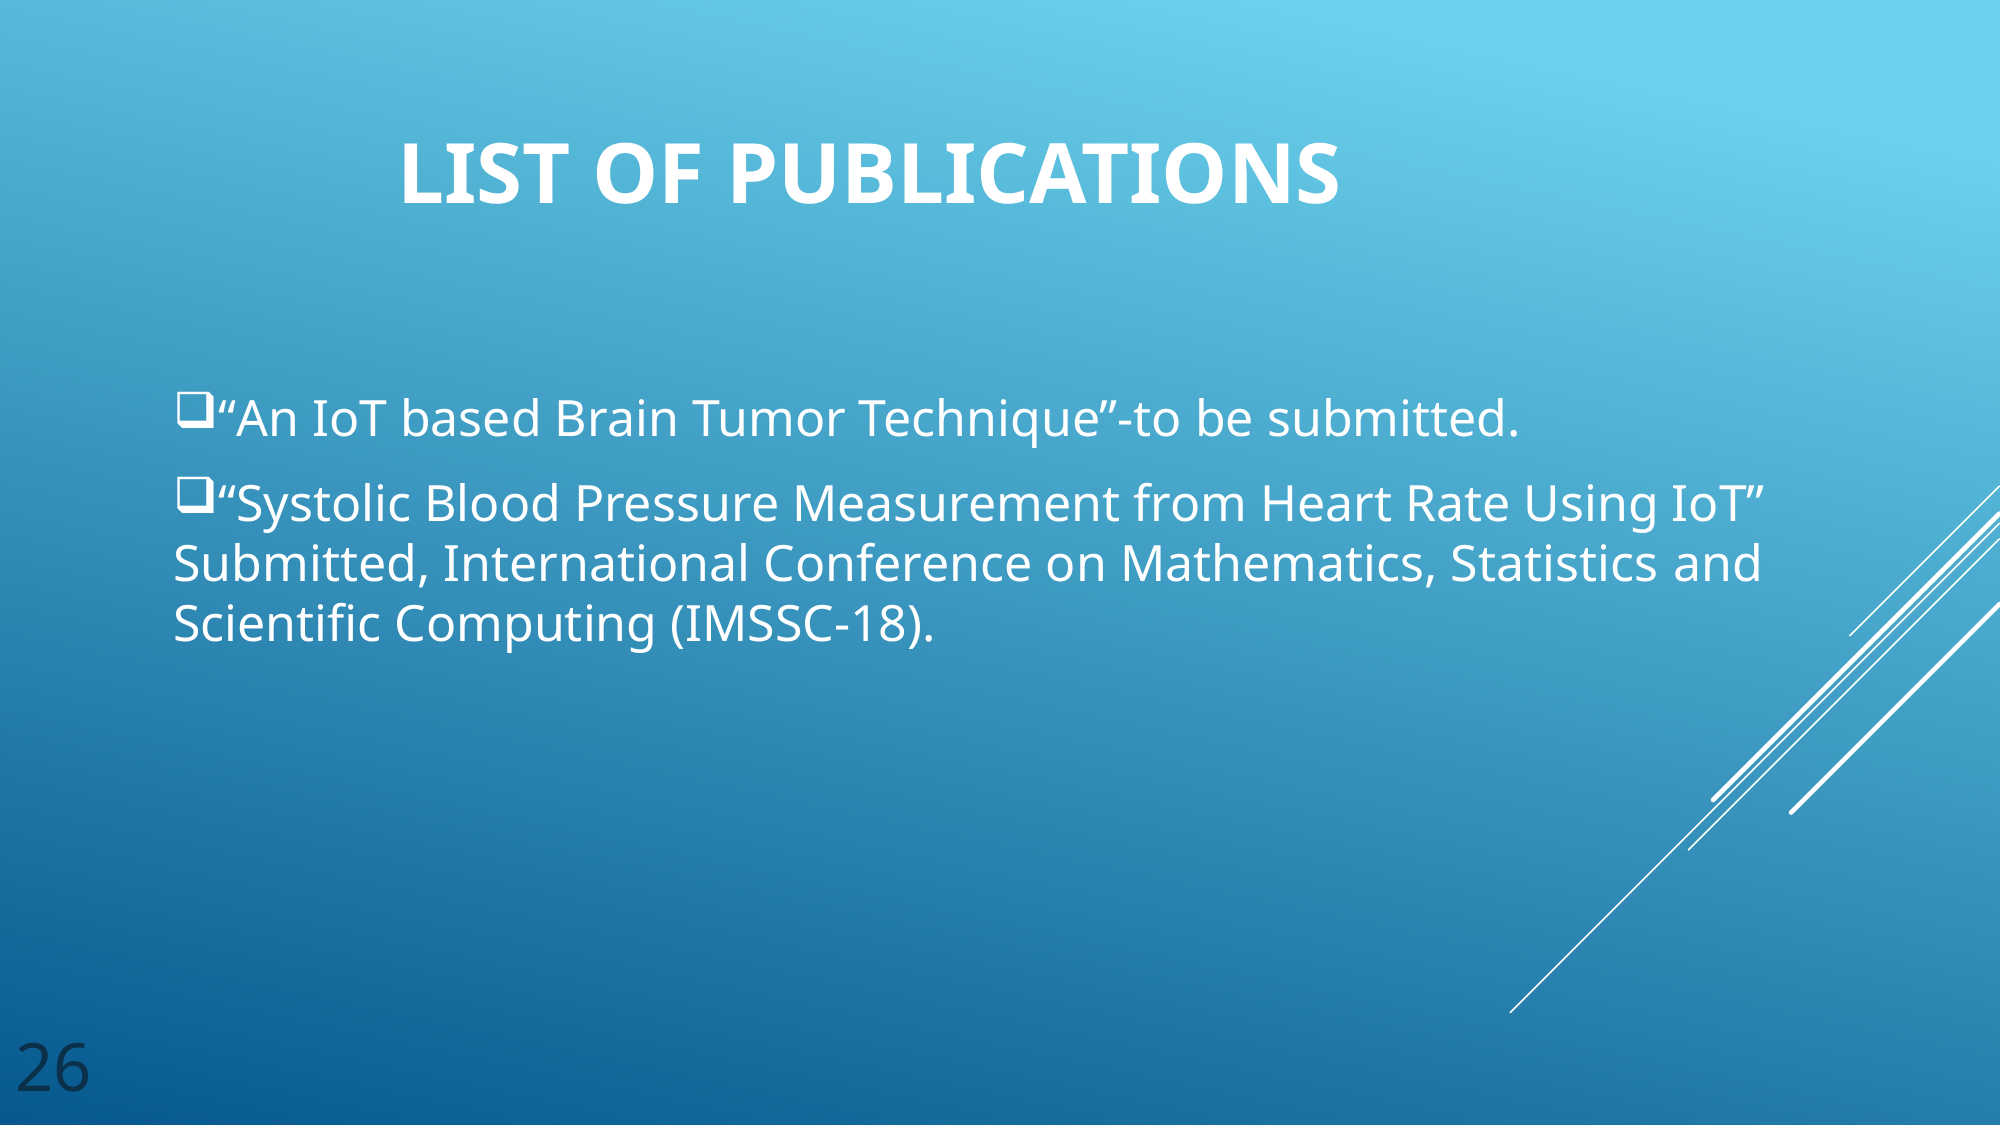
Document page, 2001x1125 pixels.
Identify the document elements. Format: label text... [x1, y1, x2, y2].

title List of Publications [170, 46, 1571, 294]
text_box 26 [0, 1032, 108, 1124]
text_box “An IoT based Brain Tumor Technique”-to be submitted. “Systolic Blood Pressure Measurement from Heart Rate Using IoT” Submitted, International Conference on Mathematics, Statistics and Scientific Computing (IMSSC-18). [158, 379, 1845, 999]
